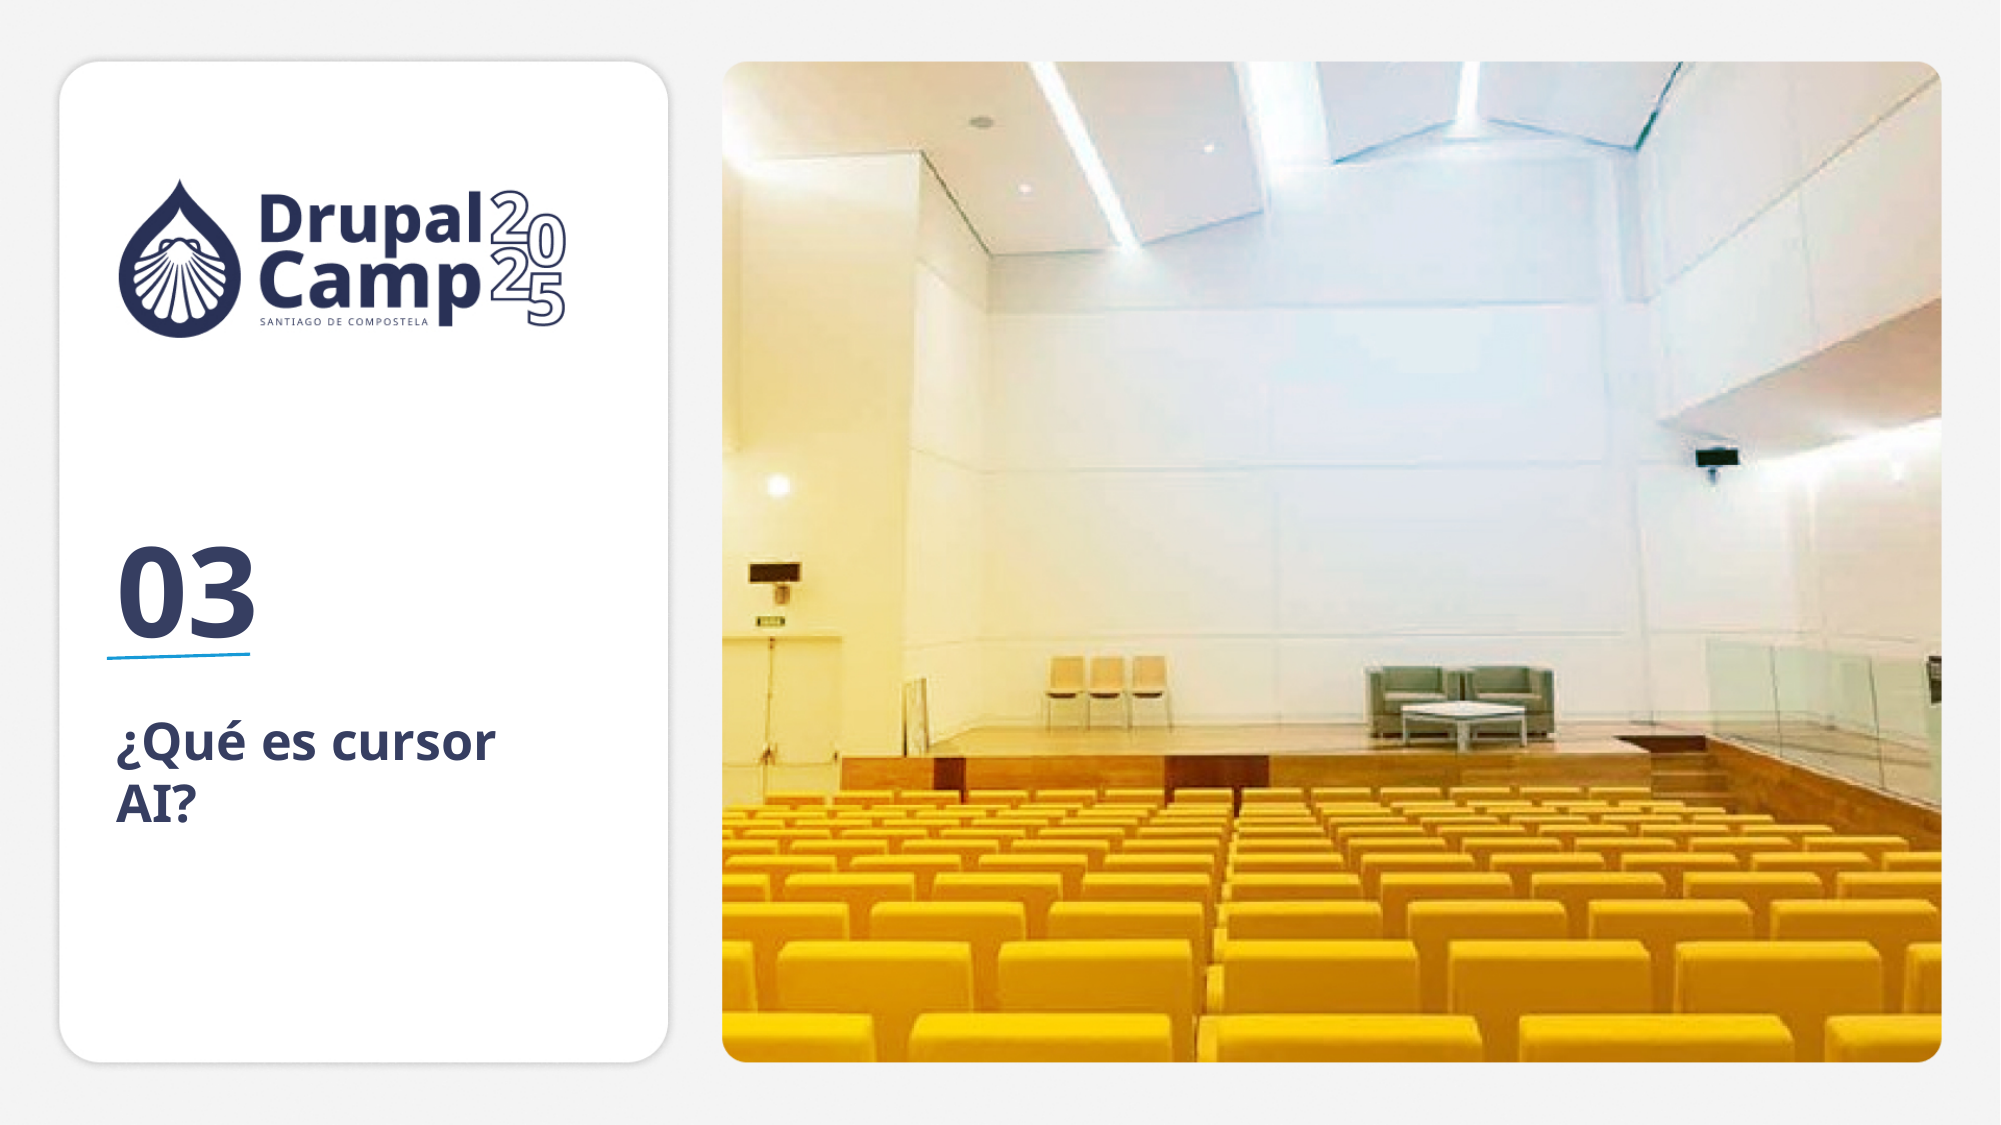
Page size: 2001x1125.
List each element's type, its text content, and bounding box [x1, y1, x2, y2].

text_box ¿Qué es cursor AI? [101, 700, 572, 841]
picture [0, 0, 2001, 1125]
text_box 03 [101, 505, 289, 671]
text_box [106, 654, 251, 659]
